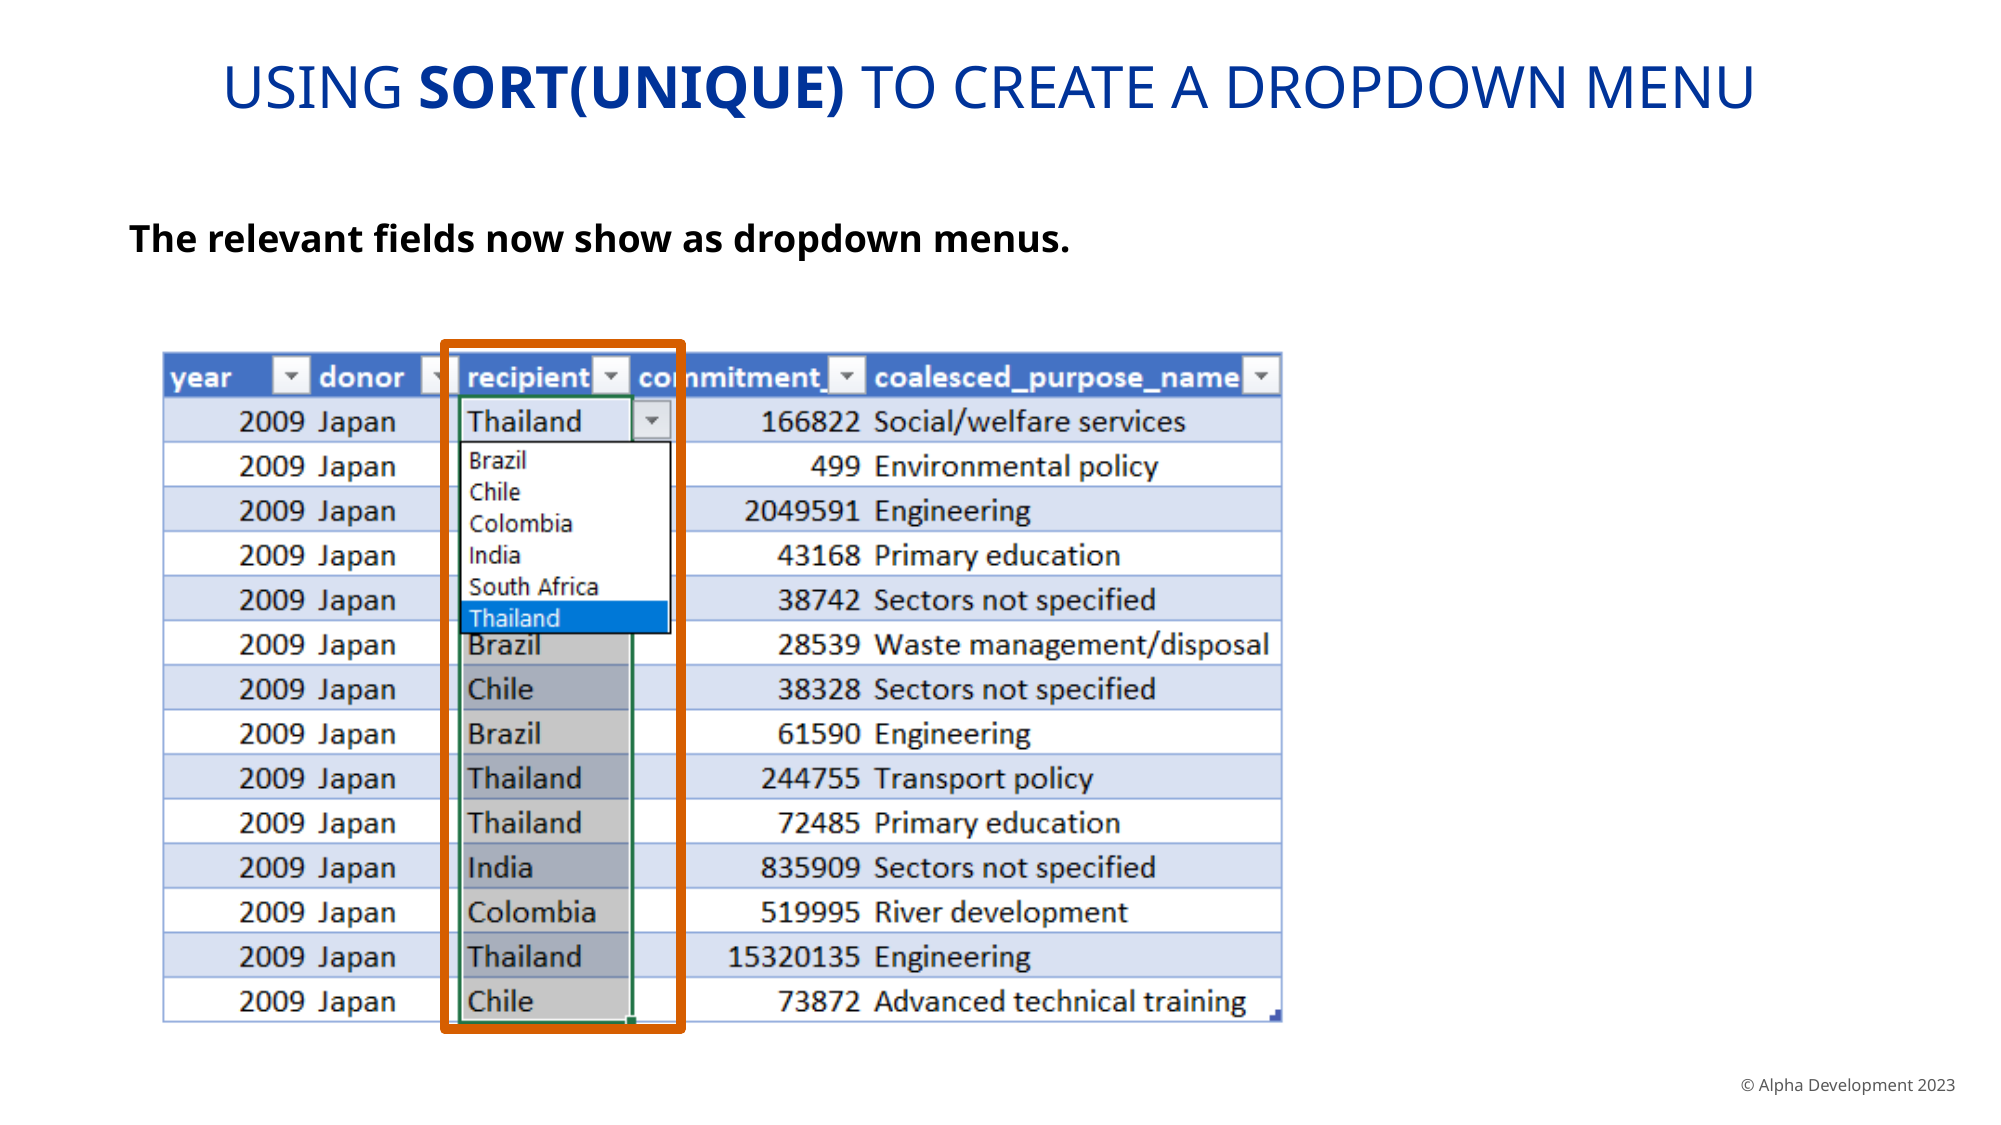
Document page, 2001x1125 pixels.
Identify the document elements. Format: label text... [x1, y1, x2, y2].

title Using sort(unique) to create a dropdown menu [82, 42, 1898, 138]
text_box The relevant fields now show as dropdown menus. [114, 208, 1792, 268]
picture [148, 314, 1331, 1071]
